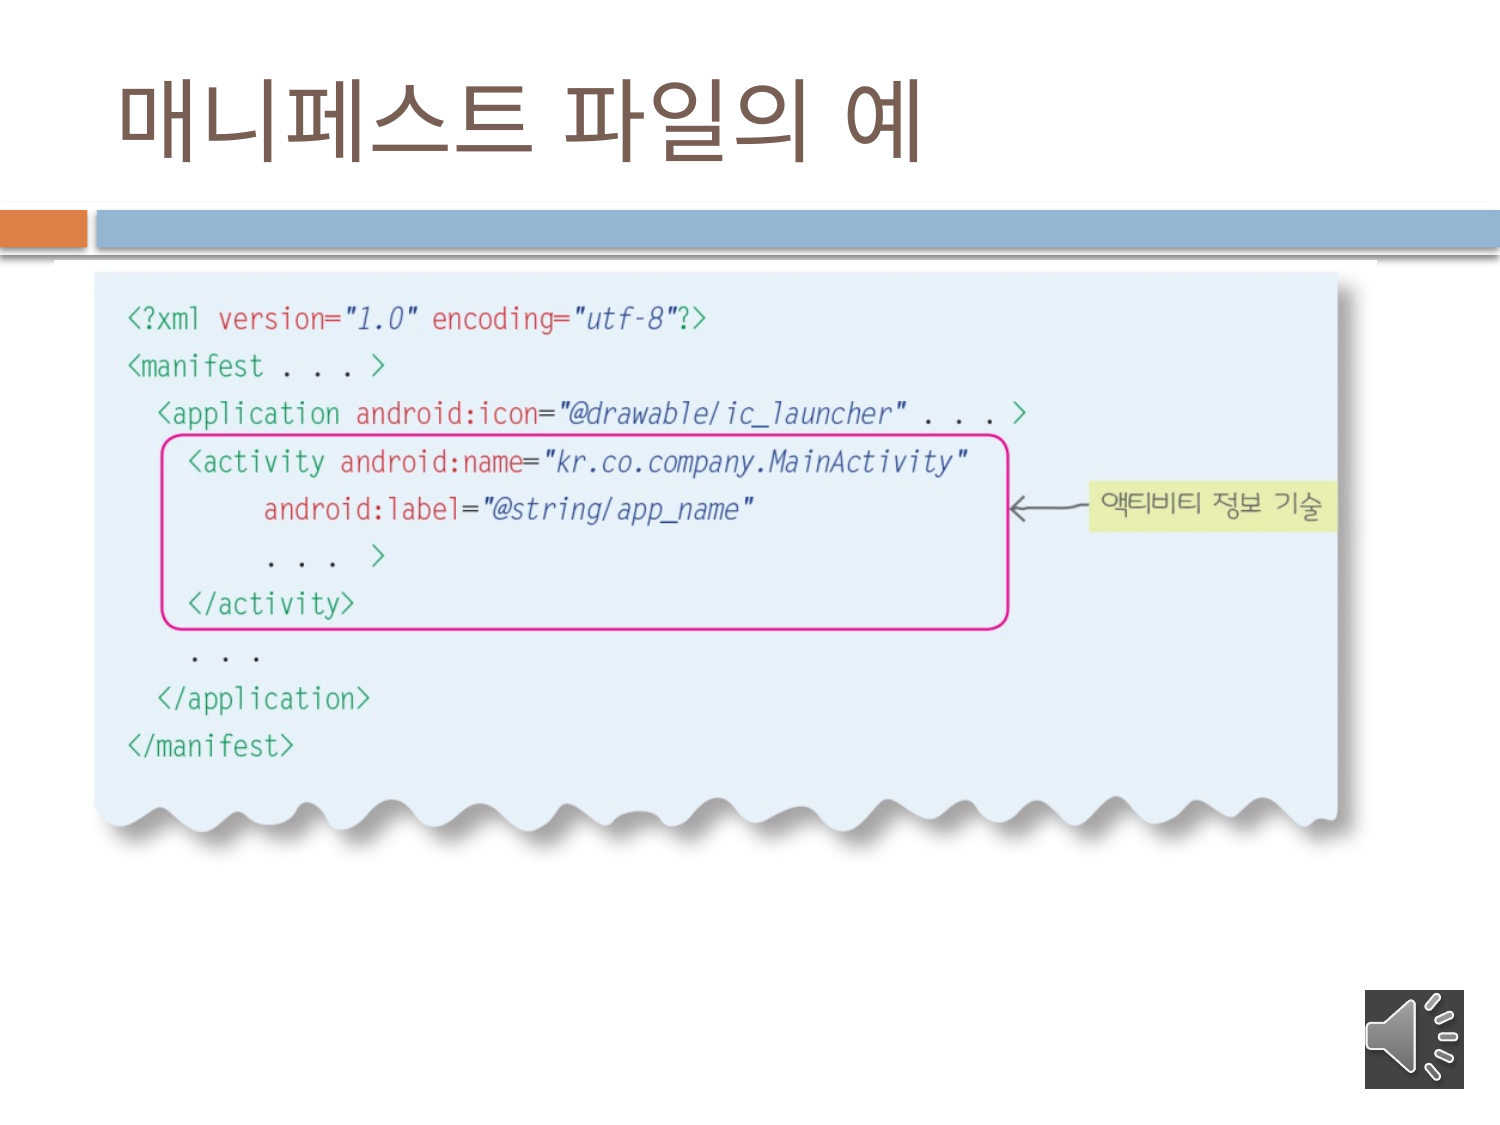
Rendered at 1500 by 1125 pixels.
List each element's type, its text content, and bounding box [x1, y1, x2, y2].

title 매니페스트 파일의 예 [100, 37, 1438, 200]
picture [54, 260, 1377, 876]
picture [1364, 989, 1465, 1090]
